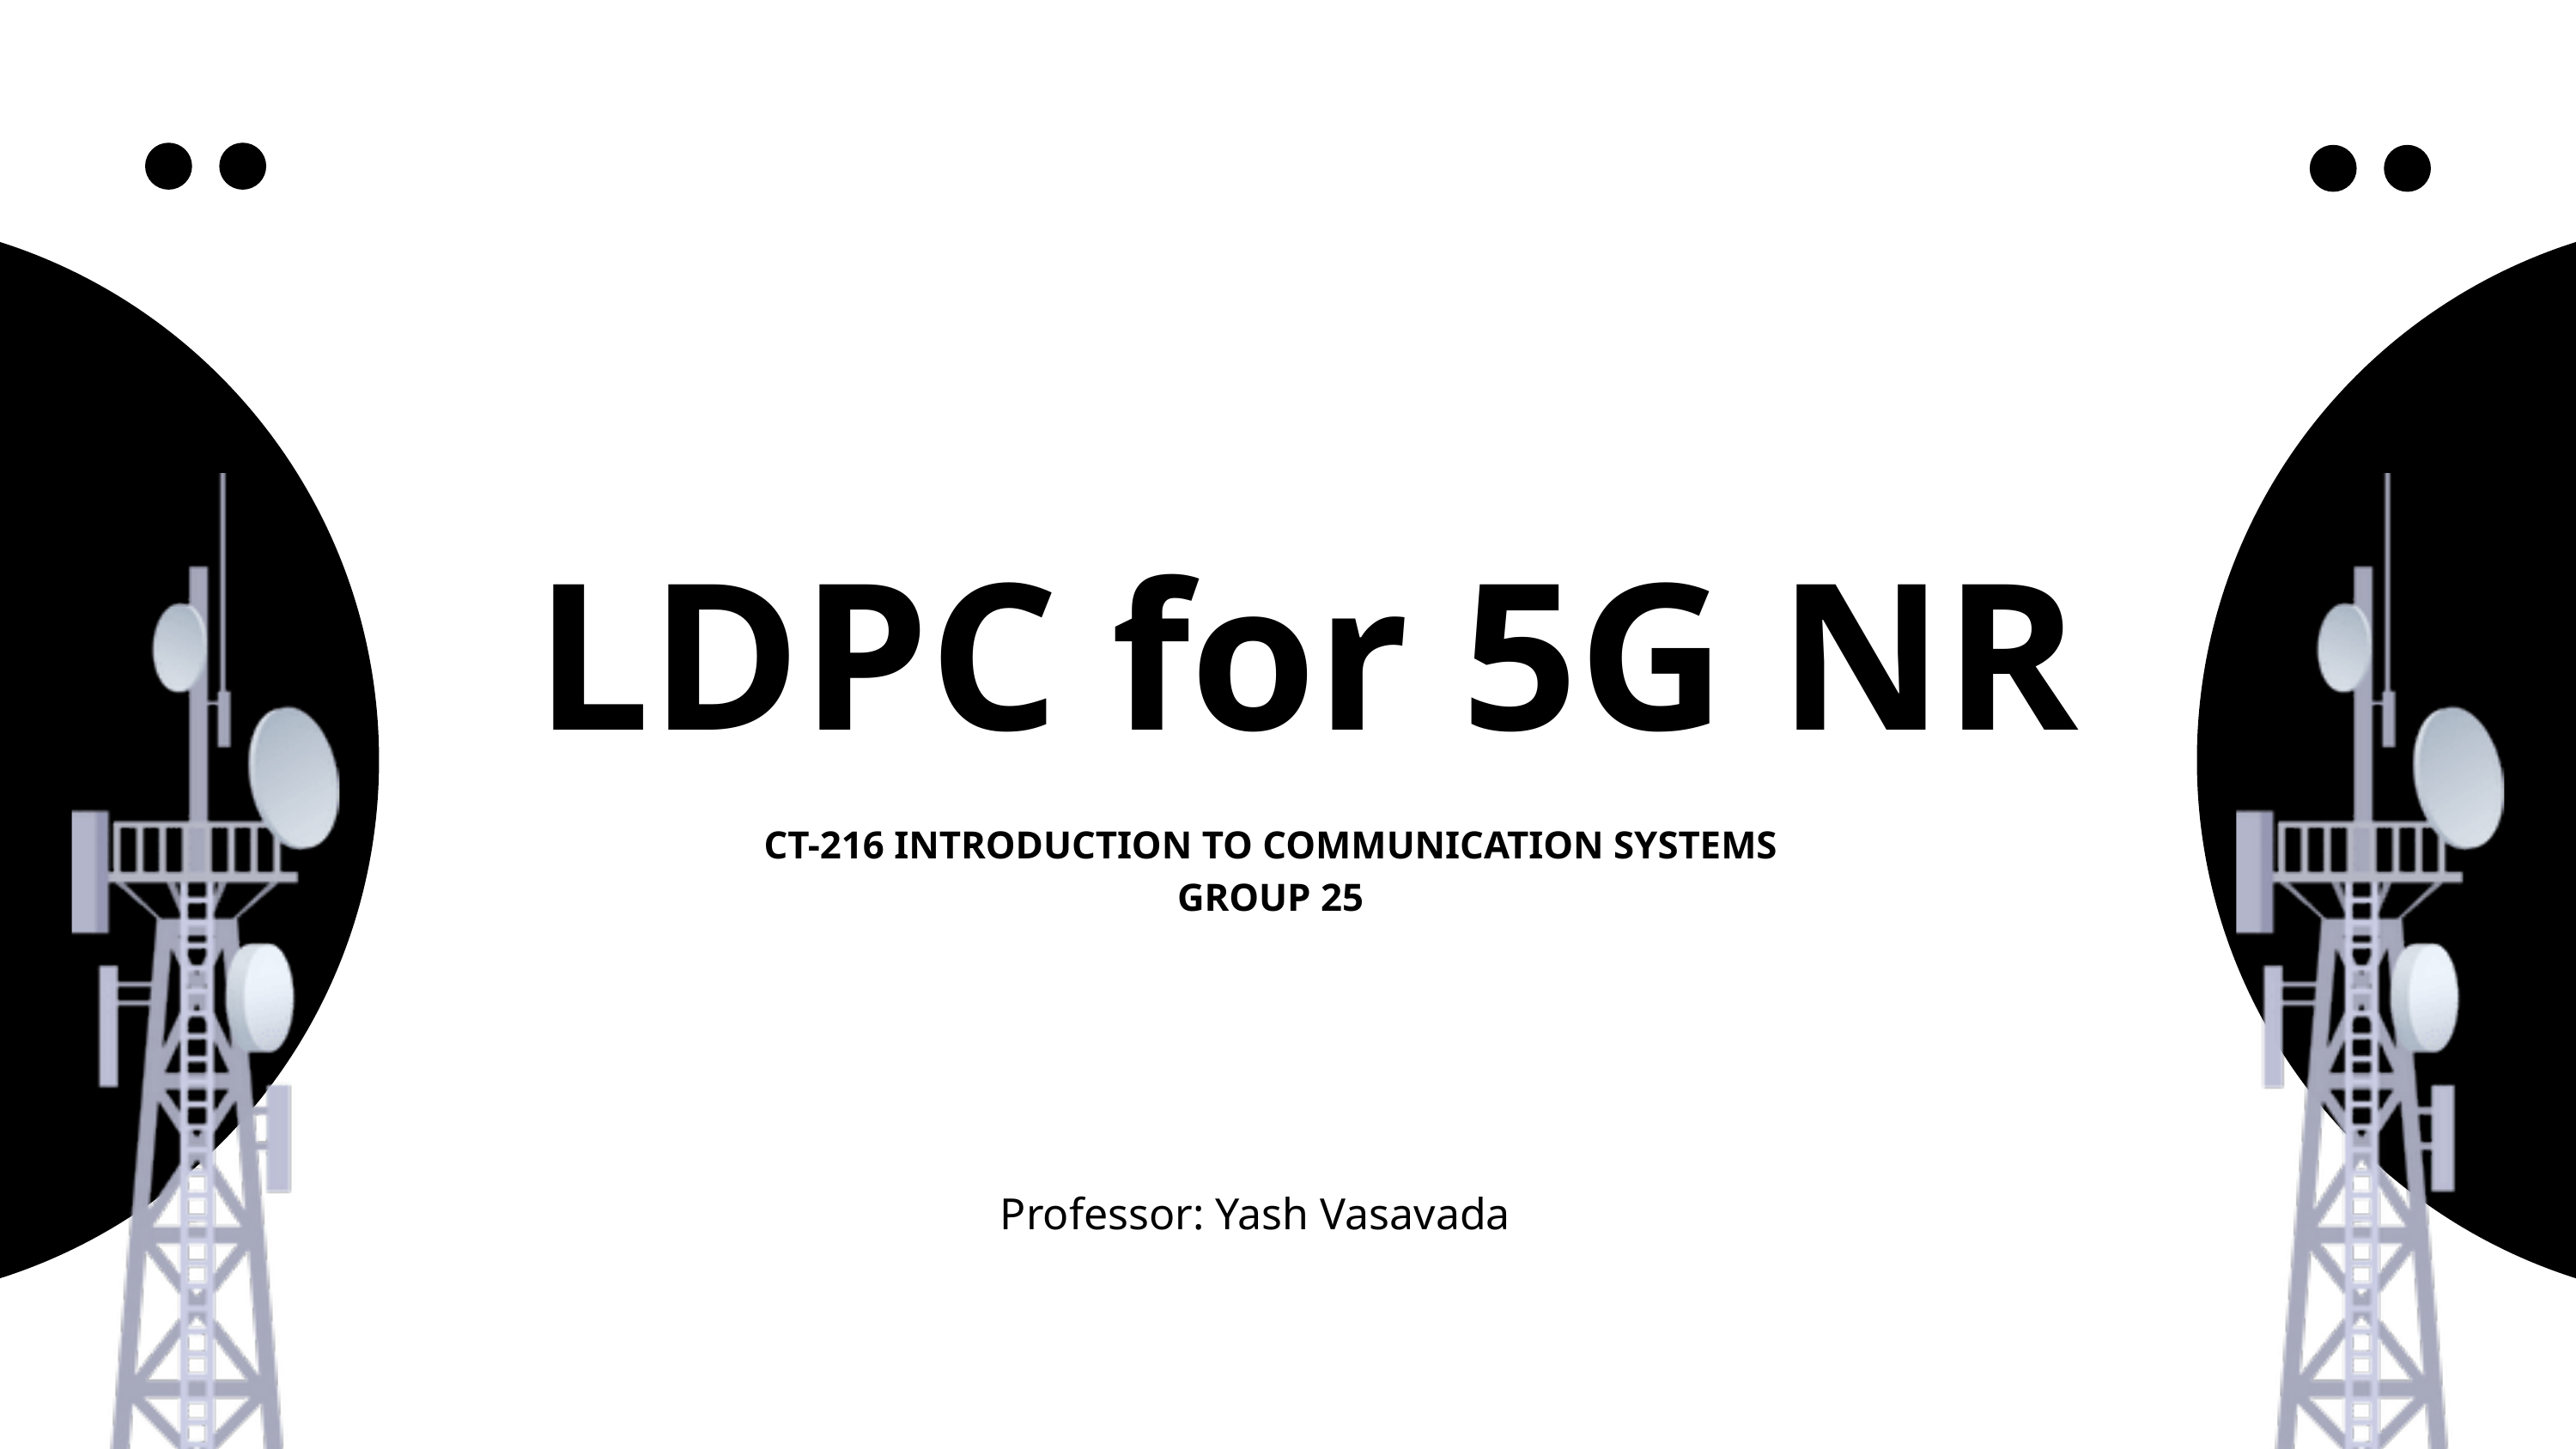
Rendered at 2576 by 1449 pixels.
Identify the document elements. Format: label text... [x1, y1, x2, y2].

text_box CT-216 INTRODUCTION TO COMMUNICATION SYSTEMS GROUP 25 [663, 814, 1878, 919]
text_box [144, 142, 267, 191]
text_box [2236, 1309, 2505, 1449]
text_box Professor: Yash Vasavada [633, 1178, 1878, 1238]
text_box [0, 216, 380, 1304]
text_box LDPC for 5G NR [407, 485, 2192, 771]
text_box [71, 1311, 340, 1449]
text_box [2309, 144, 2432, 192]
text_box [2196, 216, 2576, 1304]
